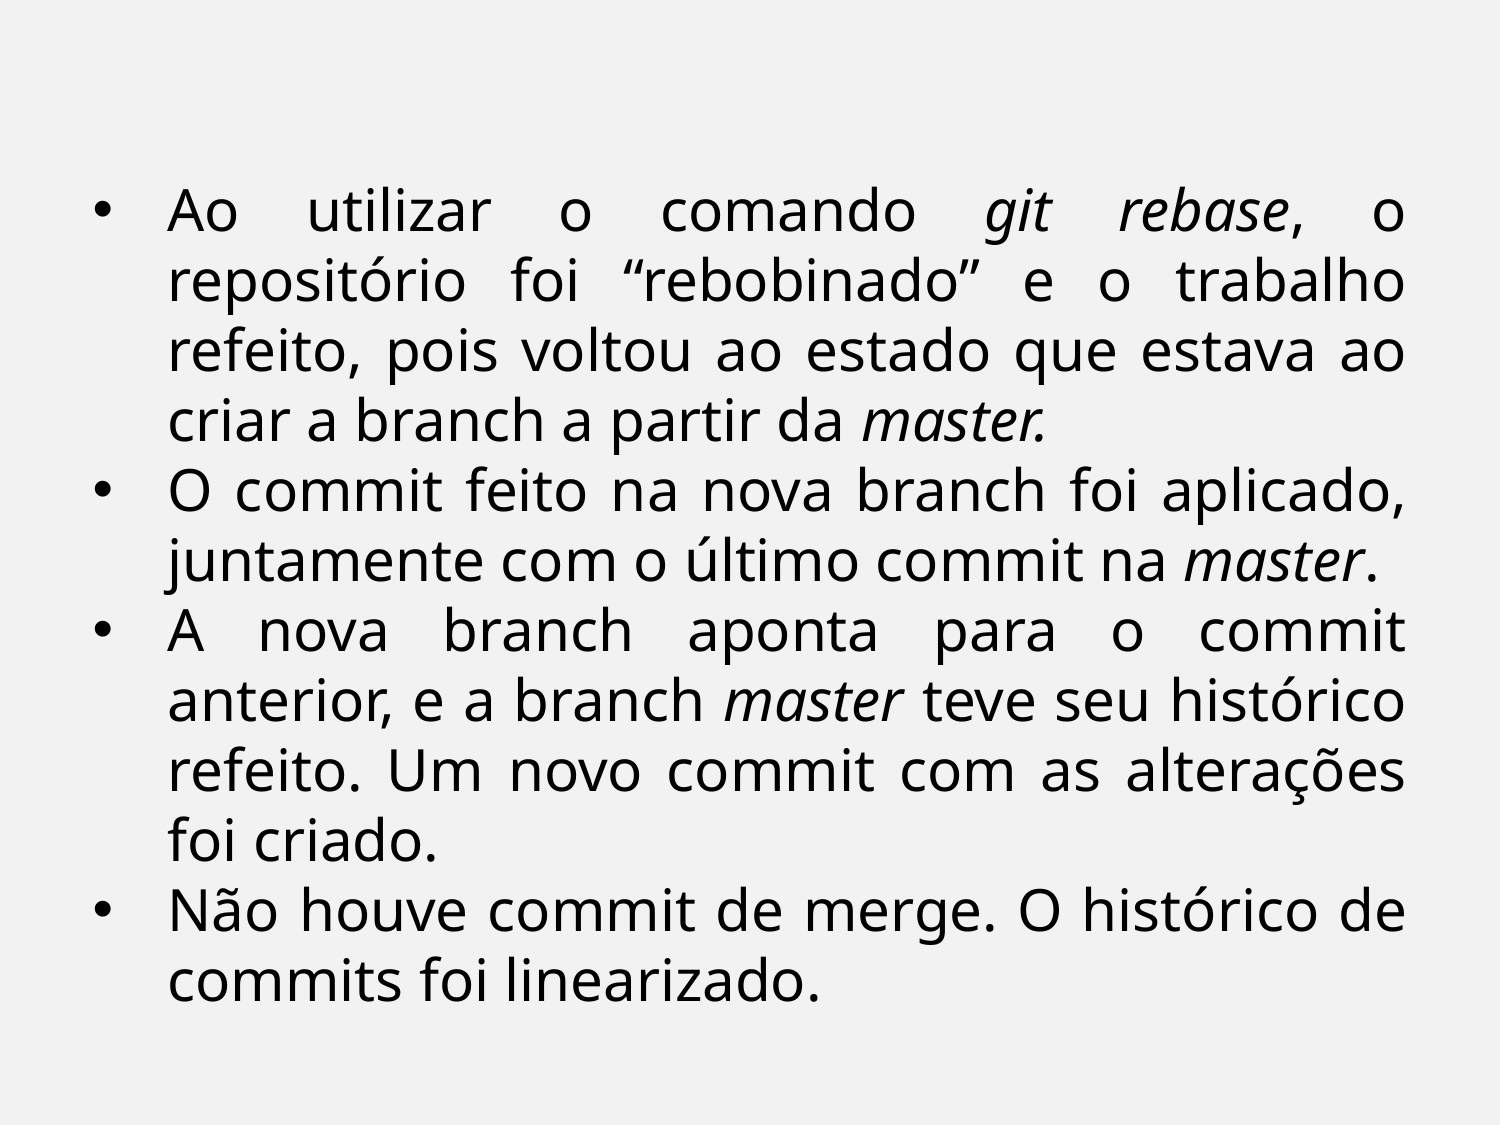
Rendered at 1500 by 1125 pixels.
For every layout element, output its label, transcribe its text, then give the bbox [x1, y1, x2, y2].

text_box Ao utilizar o comando git rebase, o repositório foi “rebobinado” e o trabalho refeito, pois voltou ao estado que estava ao criar a branch a partir da master. O commit feito na nova branch foi aplicado, juntamente com o último commit na master. A nova branch aponta para o commit anterior, e a branch master teve seu histórico refeito. Um novo commit com as alterações foi criado. Não houve commit de merge. O histórico de commits foi linearizado. [78, 166, 1422, 1021]
